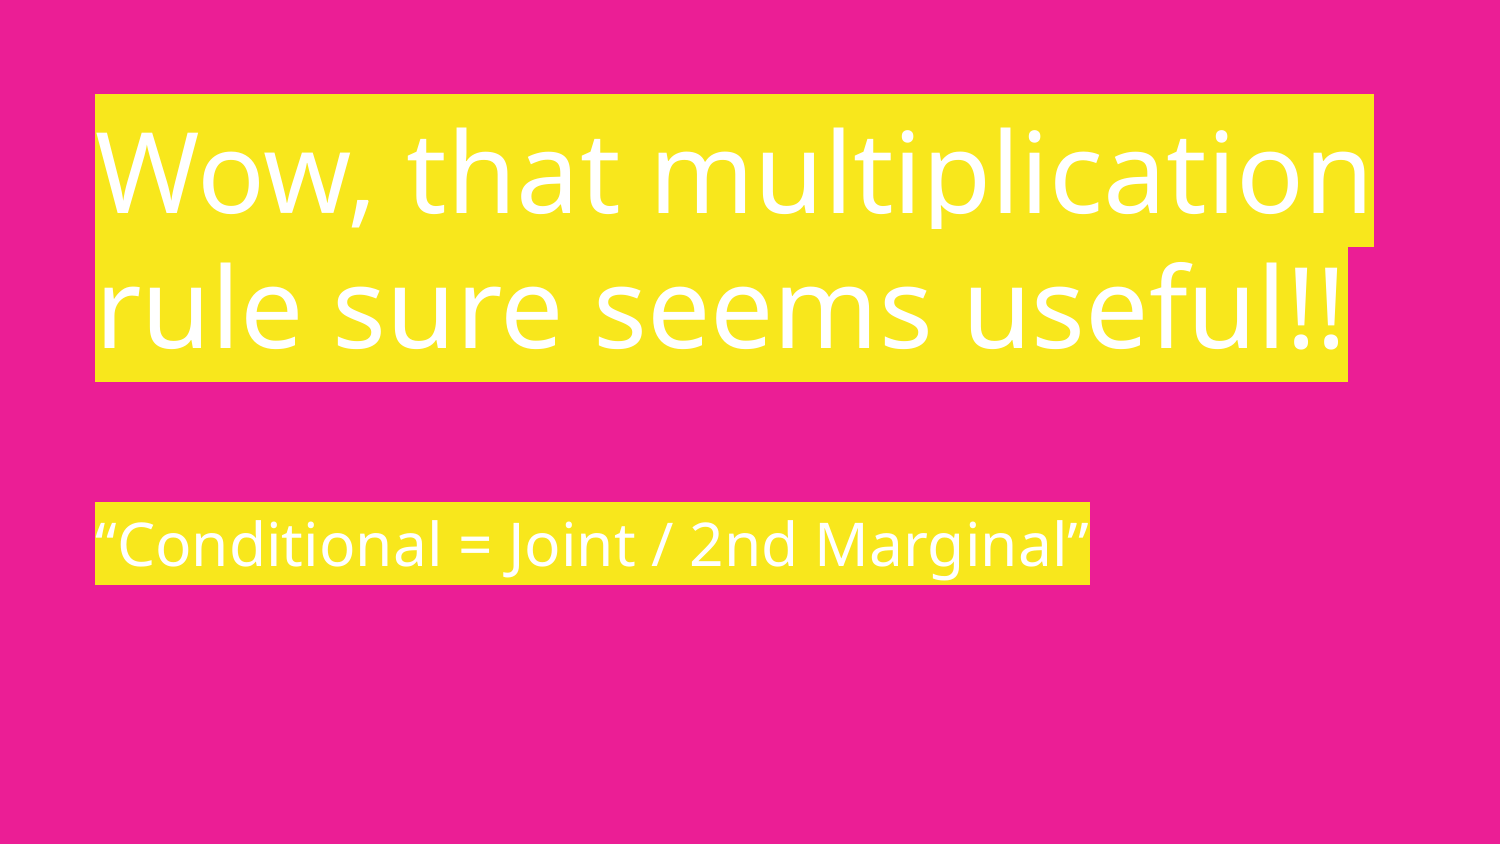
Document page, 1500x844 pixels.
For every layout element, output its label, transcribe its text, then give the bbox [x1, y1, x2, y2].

title Wow, that multiplication rule sure seems useful!! “Conditional = Joint / 2nd Marginal” [80, 86, 1420, 758]
